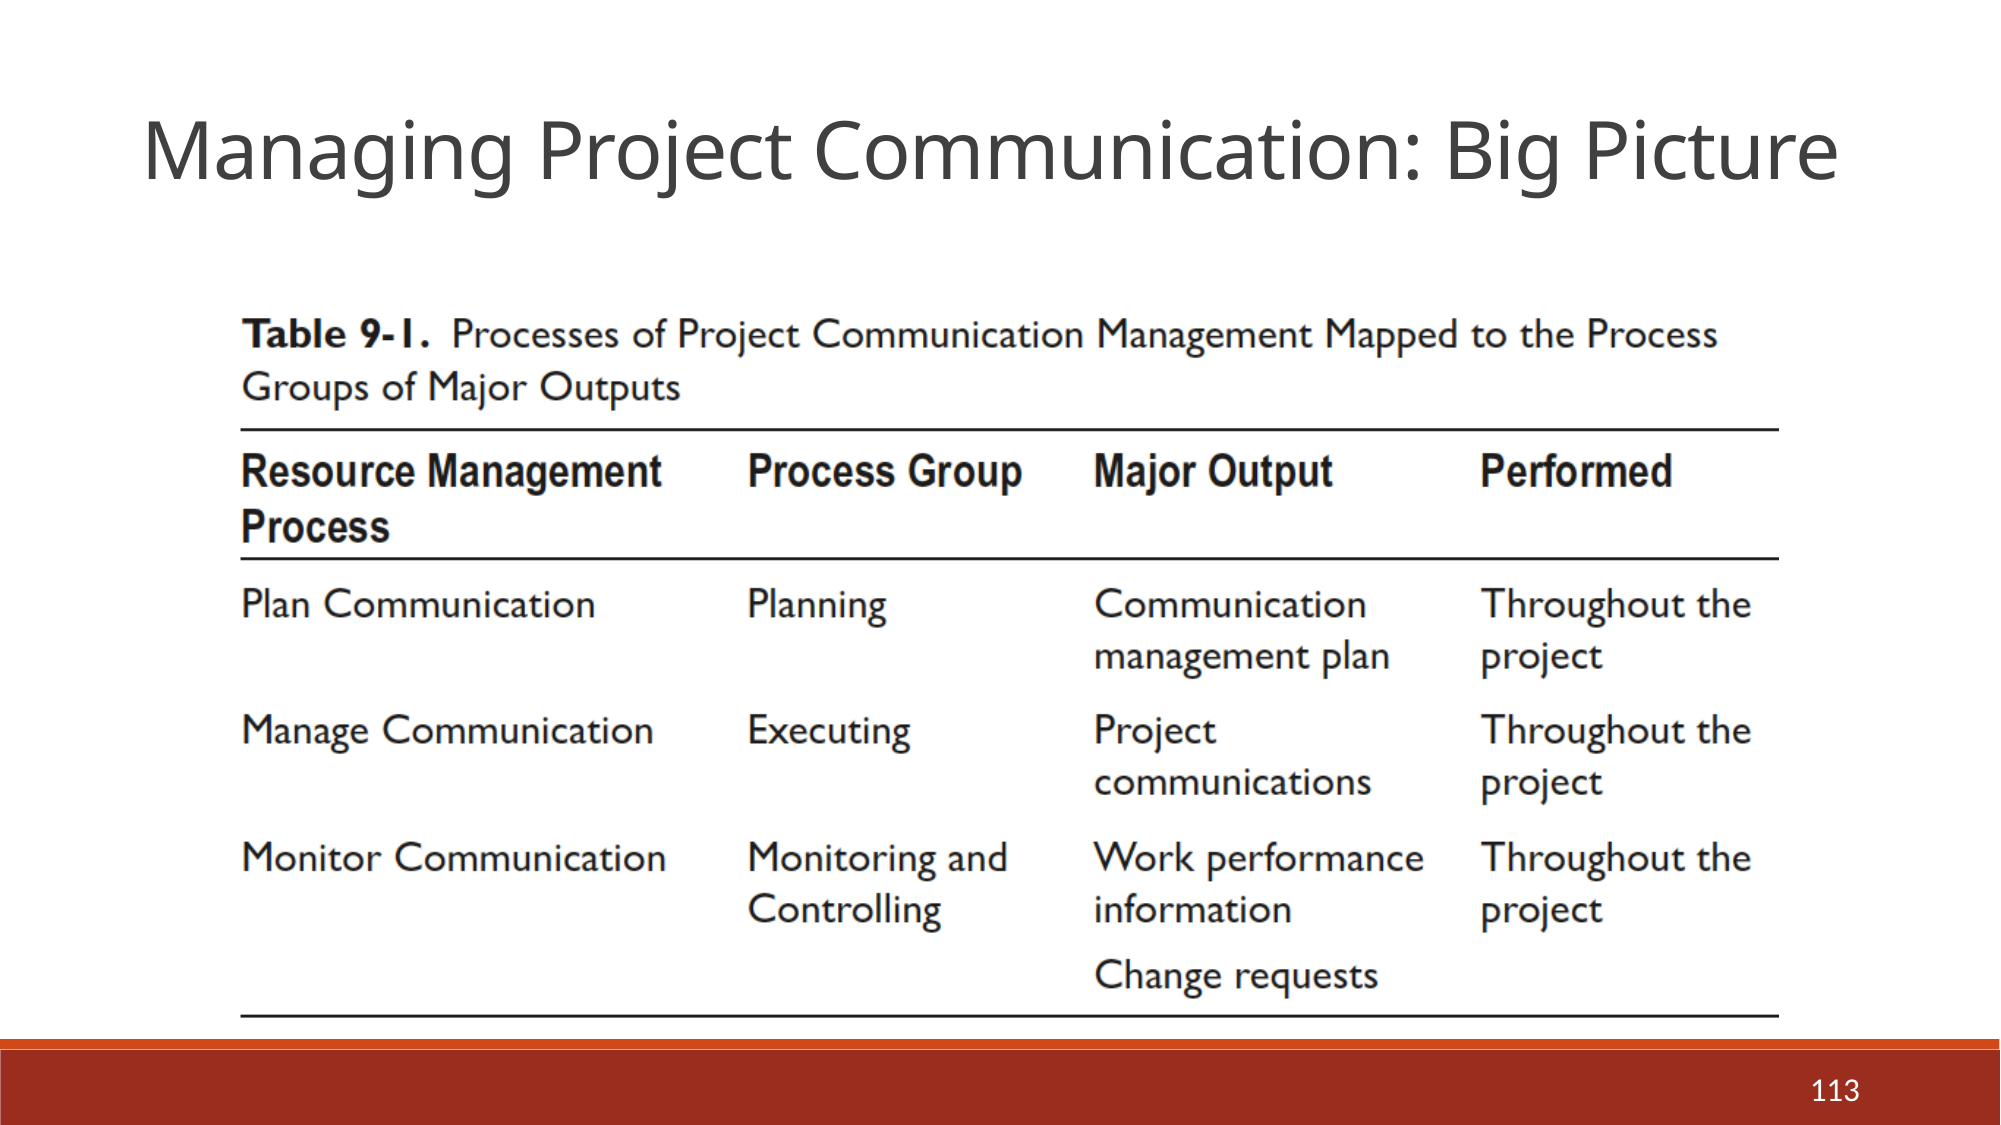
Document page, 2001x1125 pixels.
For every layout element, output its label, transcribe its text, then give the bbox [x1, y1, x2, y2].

slide_number 113 [126, 1061, 1875, 1115]
text_box Managing Project Communication: Big Picture [126, 106, 1885, 268]
picture [231, 294, 1780, 1034]
